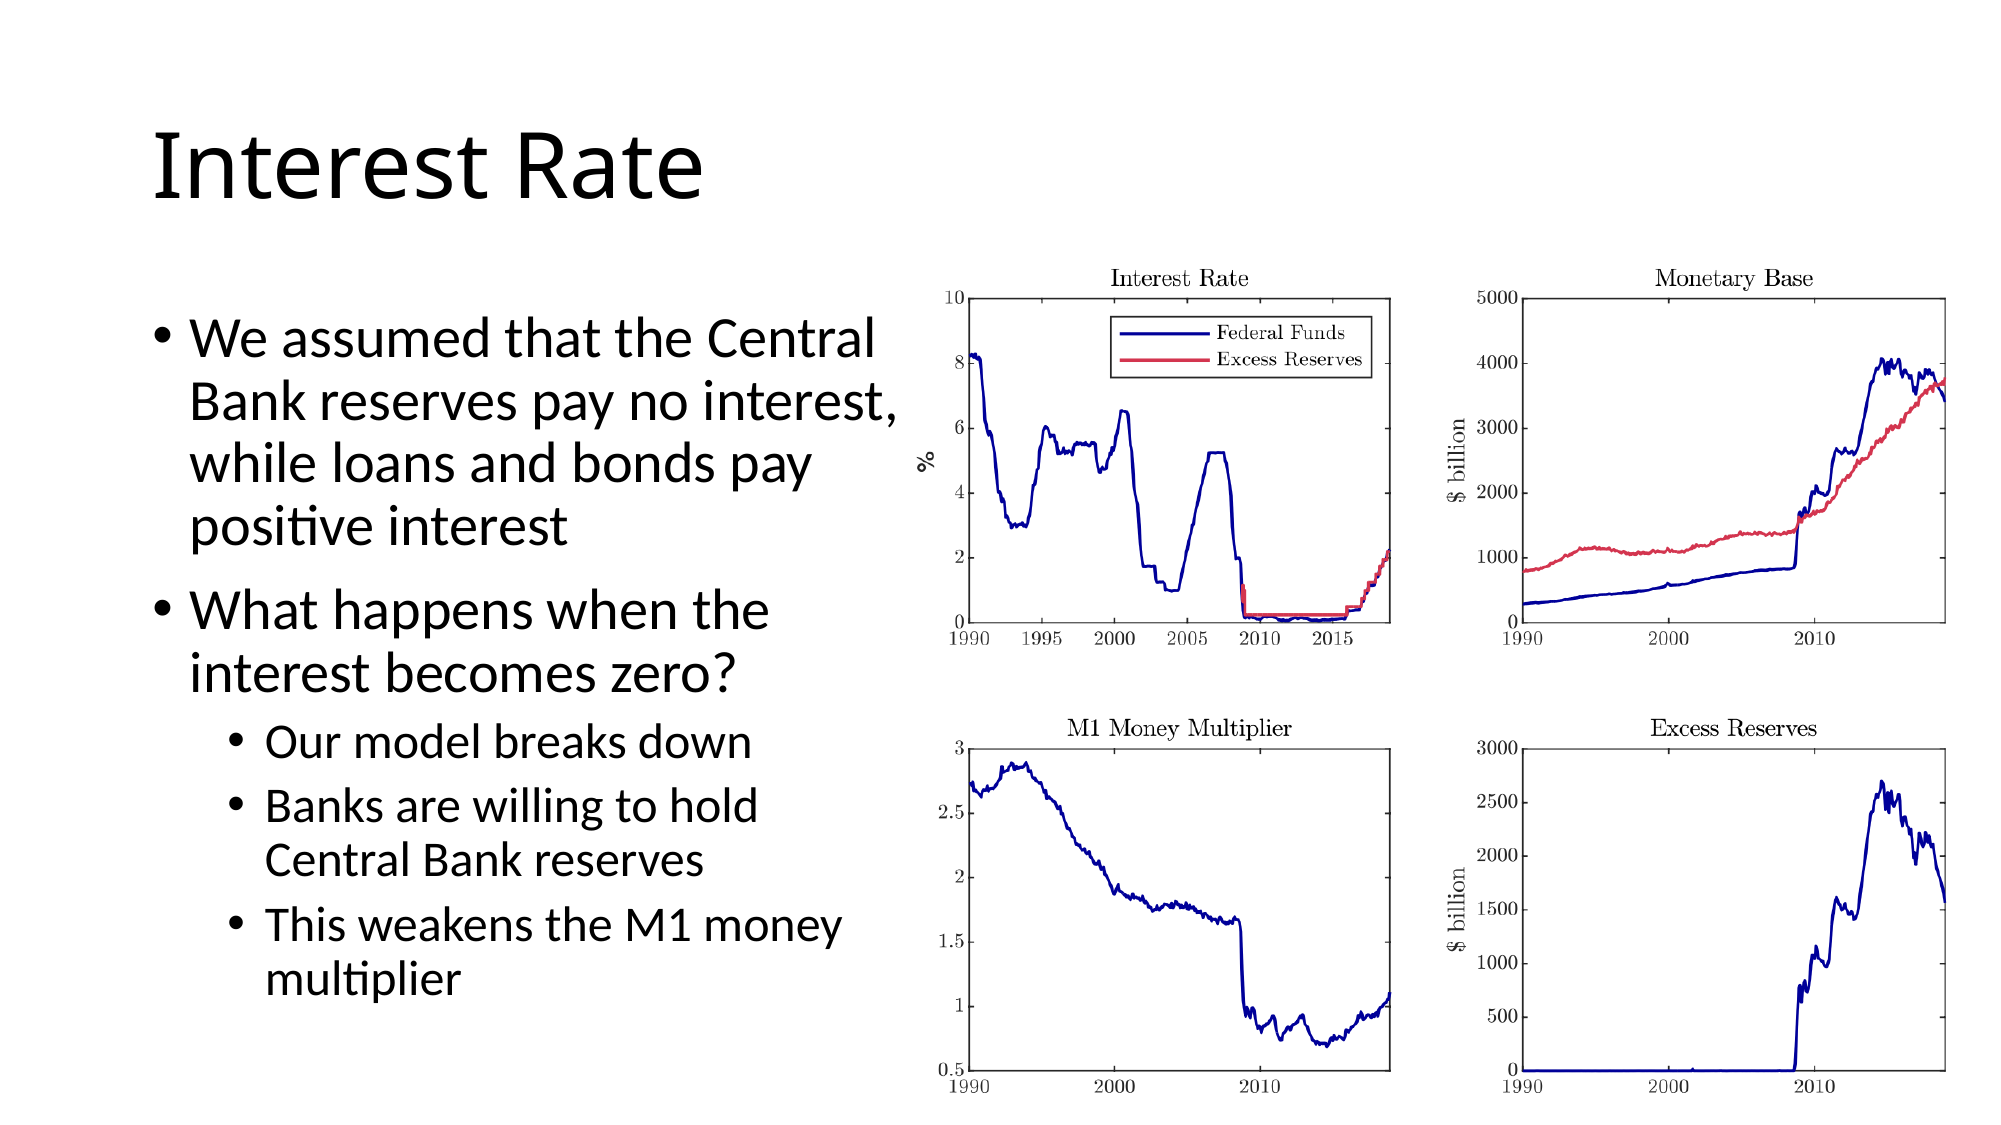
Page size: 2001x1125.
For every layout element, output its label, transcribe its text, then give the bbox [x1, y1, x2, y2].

list We assumed that the Central Bank reserves pay no interest, while loans and bonds pay positive interest What happens when the interest becomes zero? Our model breaks down Banks are willing to hold Central Bank reserves This weakens the M1 money multiplier [137, 299, 906, 1088]
picture [906, 264, 2000, 1119]
title Interest Rate [137, 59, 1863, 278]
